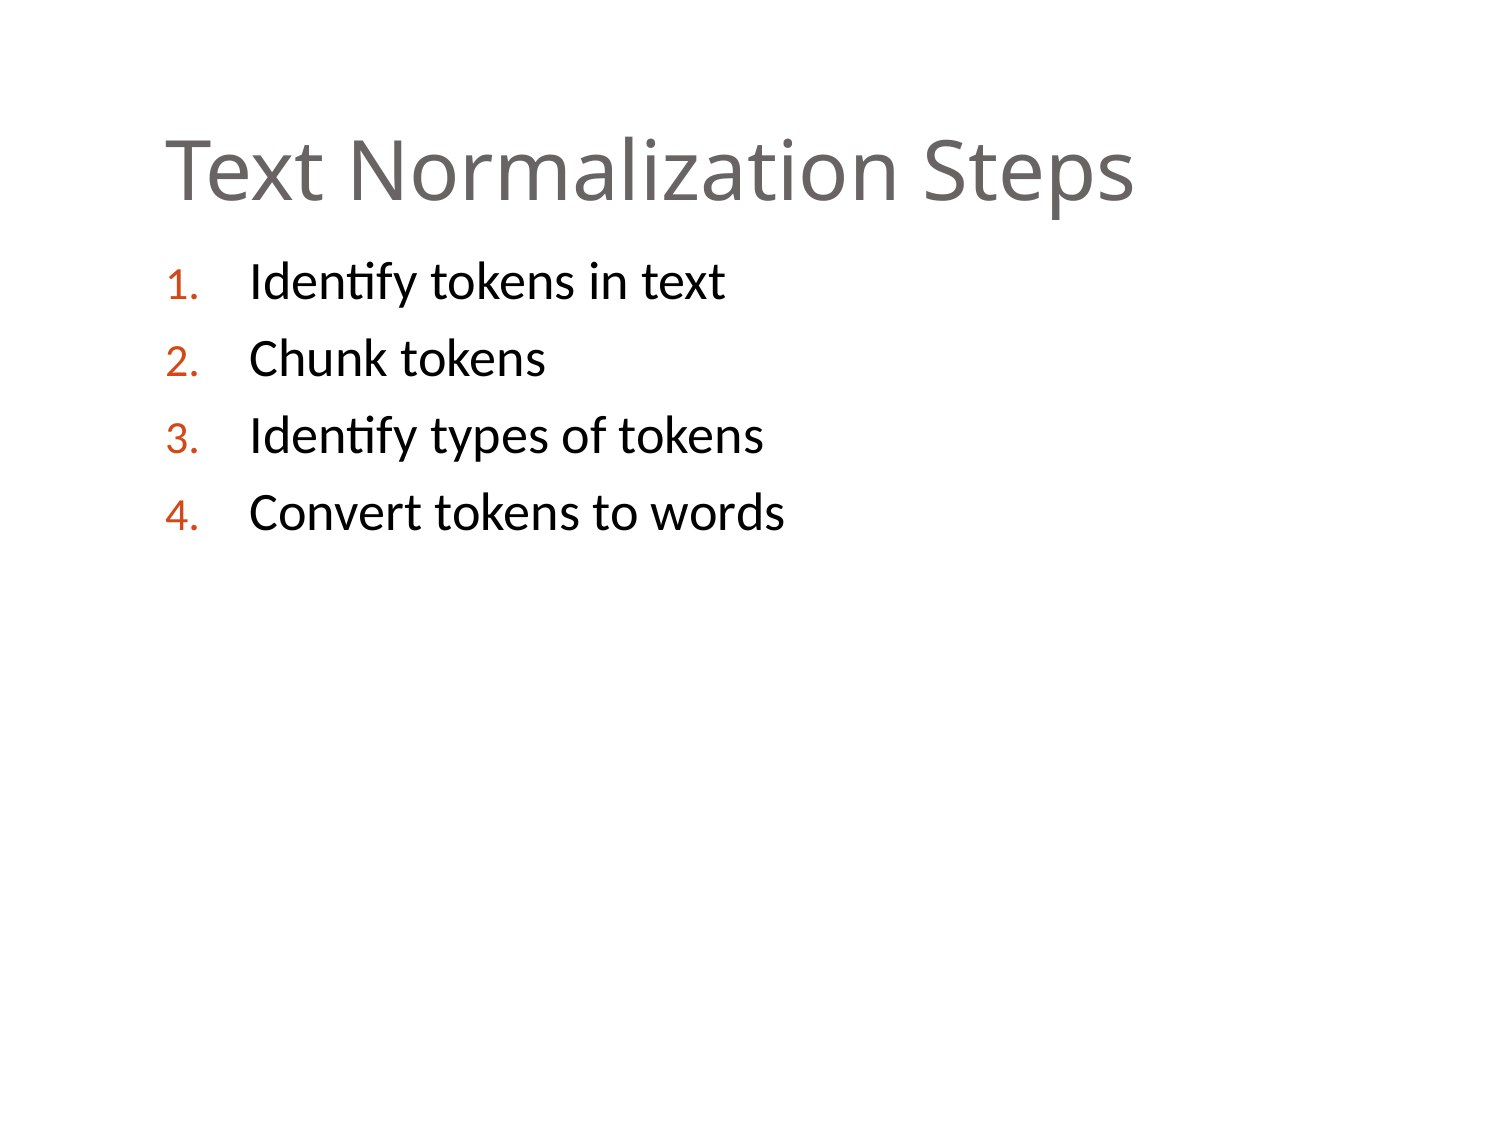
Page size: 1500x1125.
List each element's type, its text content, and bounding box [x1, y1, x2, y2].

title Text Normalization Steps [149, 44, 1426, 233]
list Identify tokens in text Chunk tokens Identify types of tokens Convert tokens to words [149, 237, 1426, 988]
